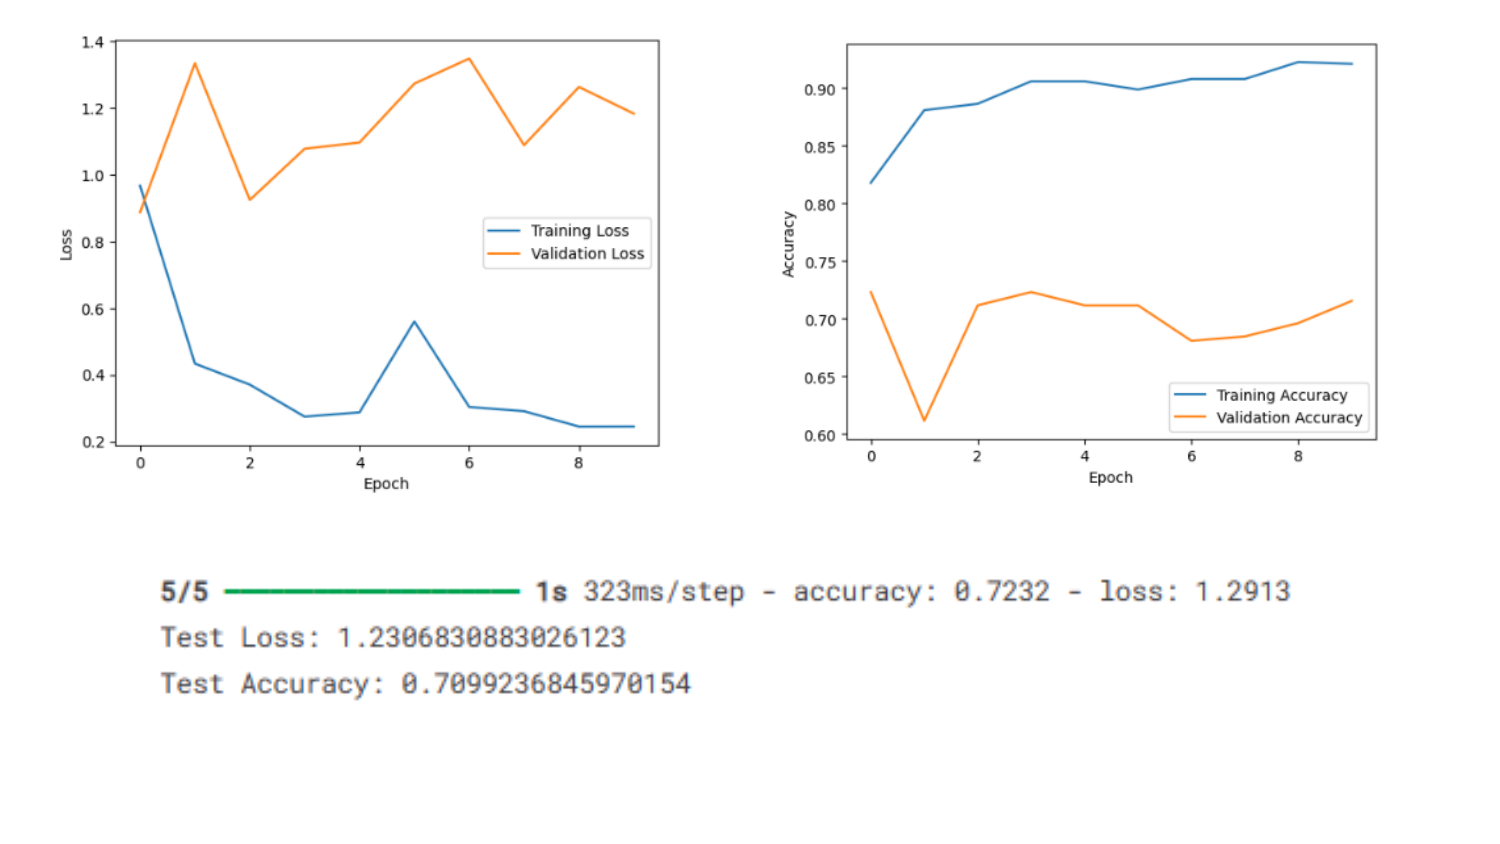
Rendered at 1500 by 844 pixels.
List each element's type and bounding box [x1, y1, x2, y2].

picture [141, 569, 1339, 740]
picture [33, 13, 710, 514]
picture [720, 5, 1466, 498]
